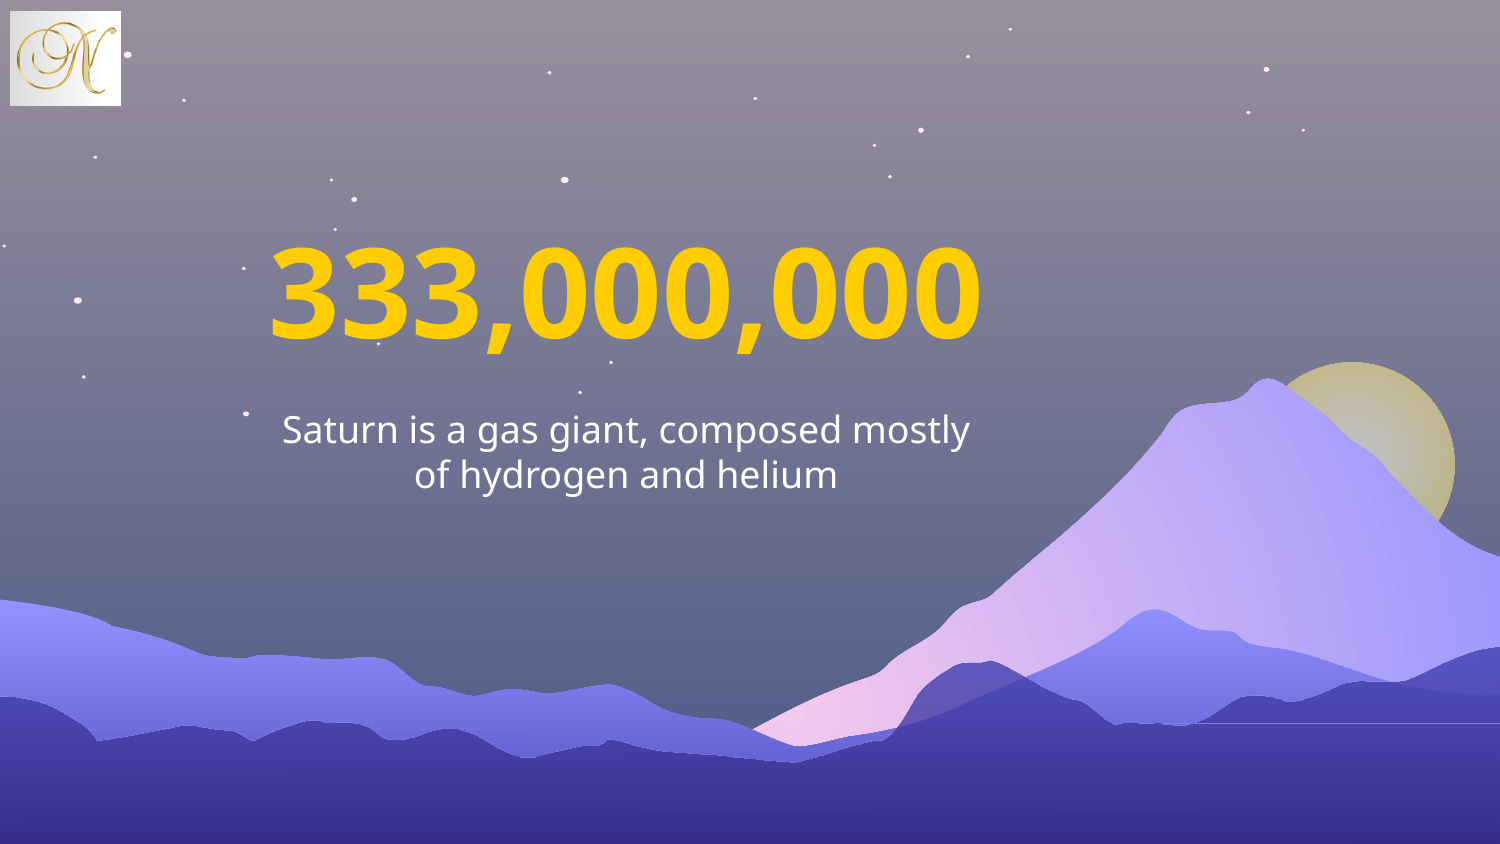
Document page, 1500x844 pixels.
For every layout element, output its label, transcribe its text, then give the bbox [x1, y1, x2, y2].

list Saturn is a gas giant, composed mostly of hydrogen and helium [252, 391, 1001, 605]
picture [10, 11, 121, 106]
title 333,000,000 [68, 56, 1185, 379]
